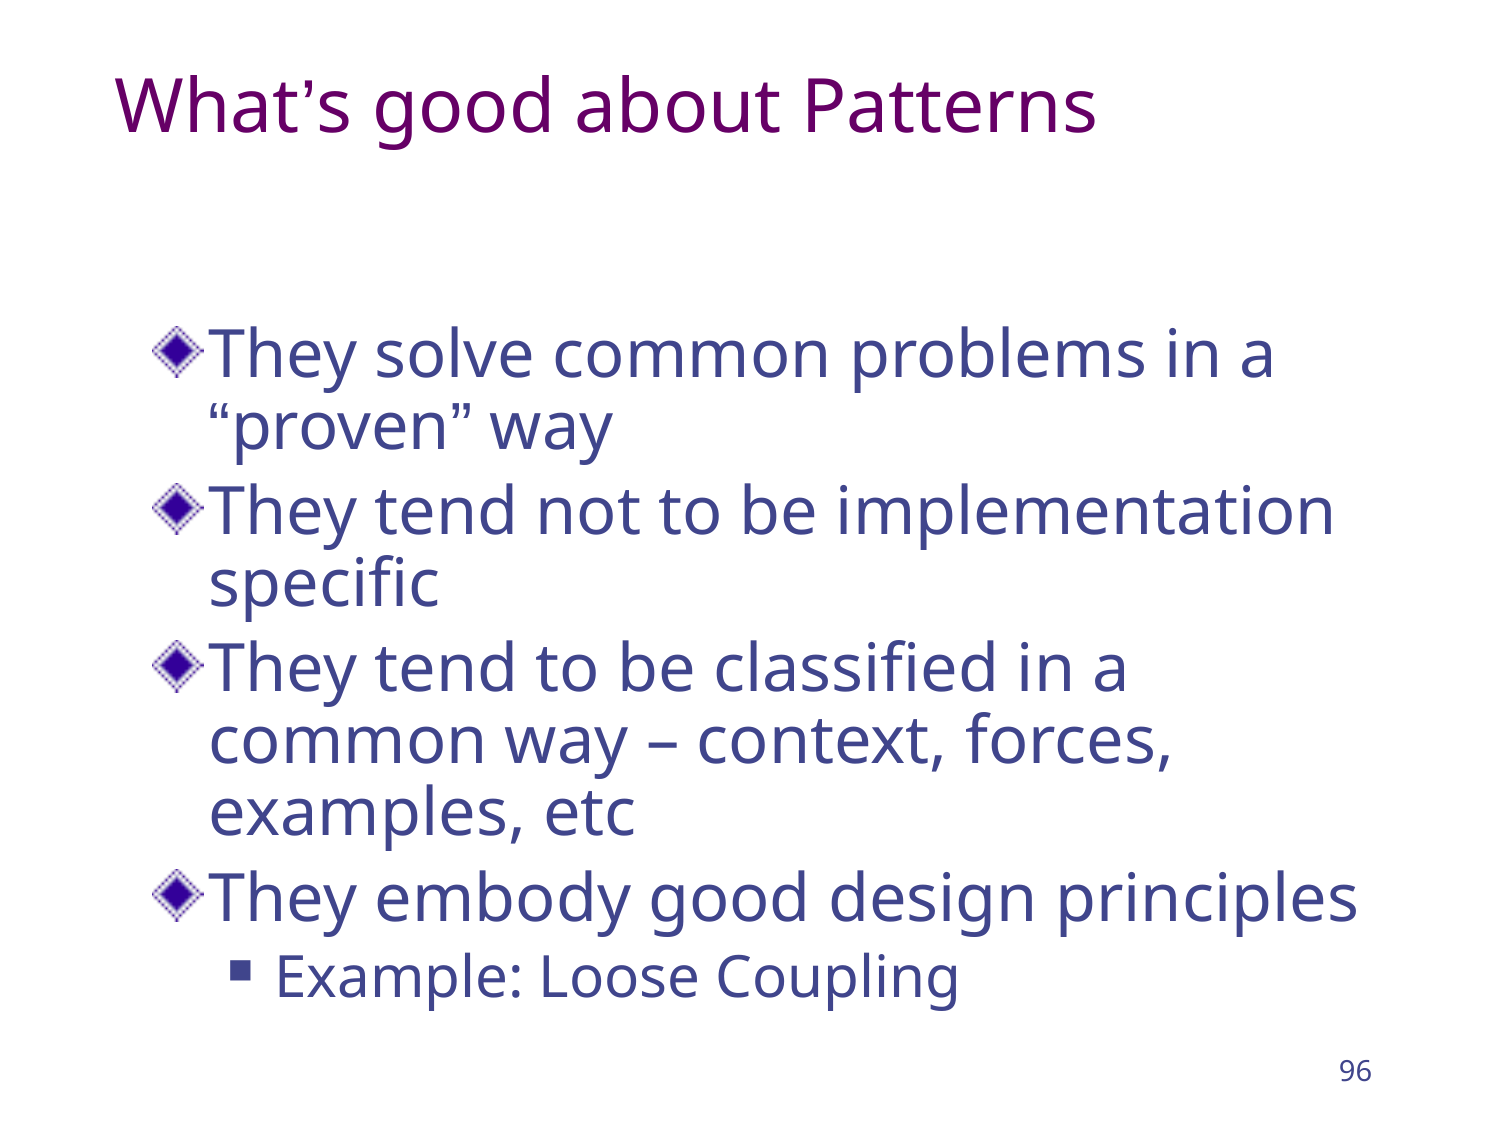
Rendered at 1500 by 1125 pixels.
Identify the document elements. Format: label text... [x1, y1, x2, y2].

picture [152, 326, 204, 378]
list They solve common problems in a “proven” way They tend not to be implementation specific They tend to be classified in a common way – context, forces, examples, etc They embody good design principles Example: Loose Coupling [137, 312, 1413, 988]
picture [152, 640, 204, 693]
slide_number 96 [1074, 1025, 1388, 1100]
title What’s good about Patterns [99, 50, 1375, 238]
picture [152, 483, 204, 535]
picture [152, 869, 204, 922]
